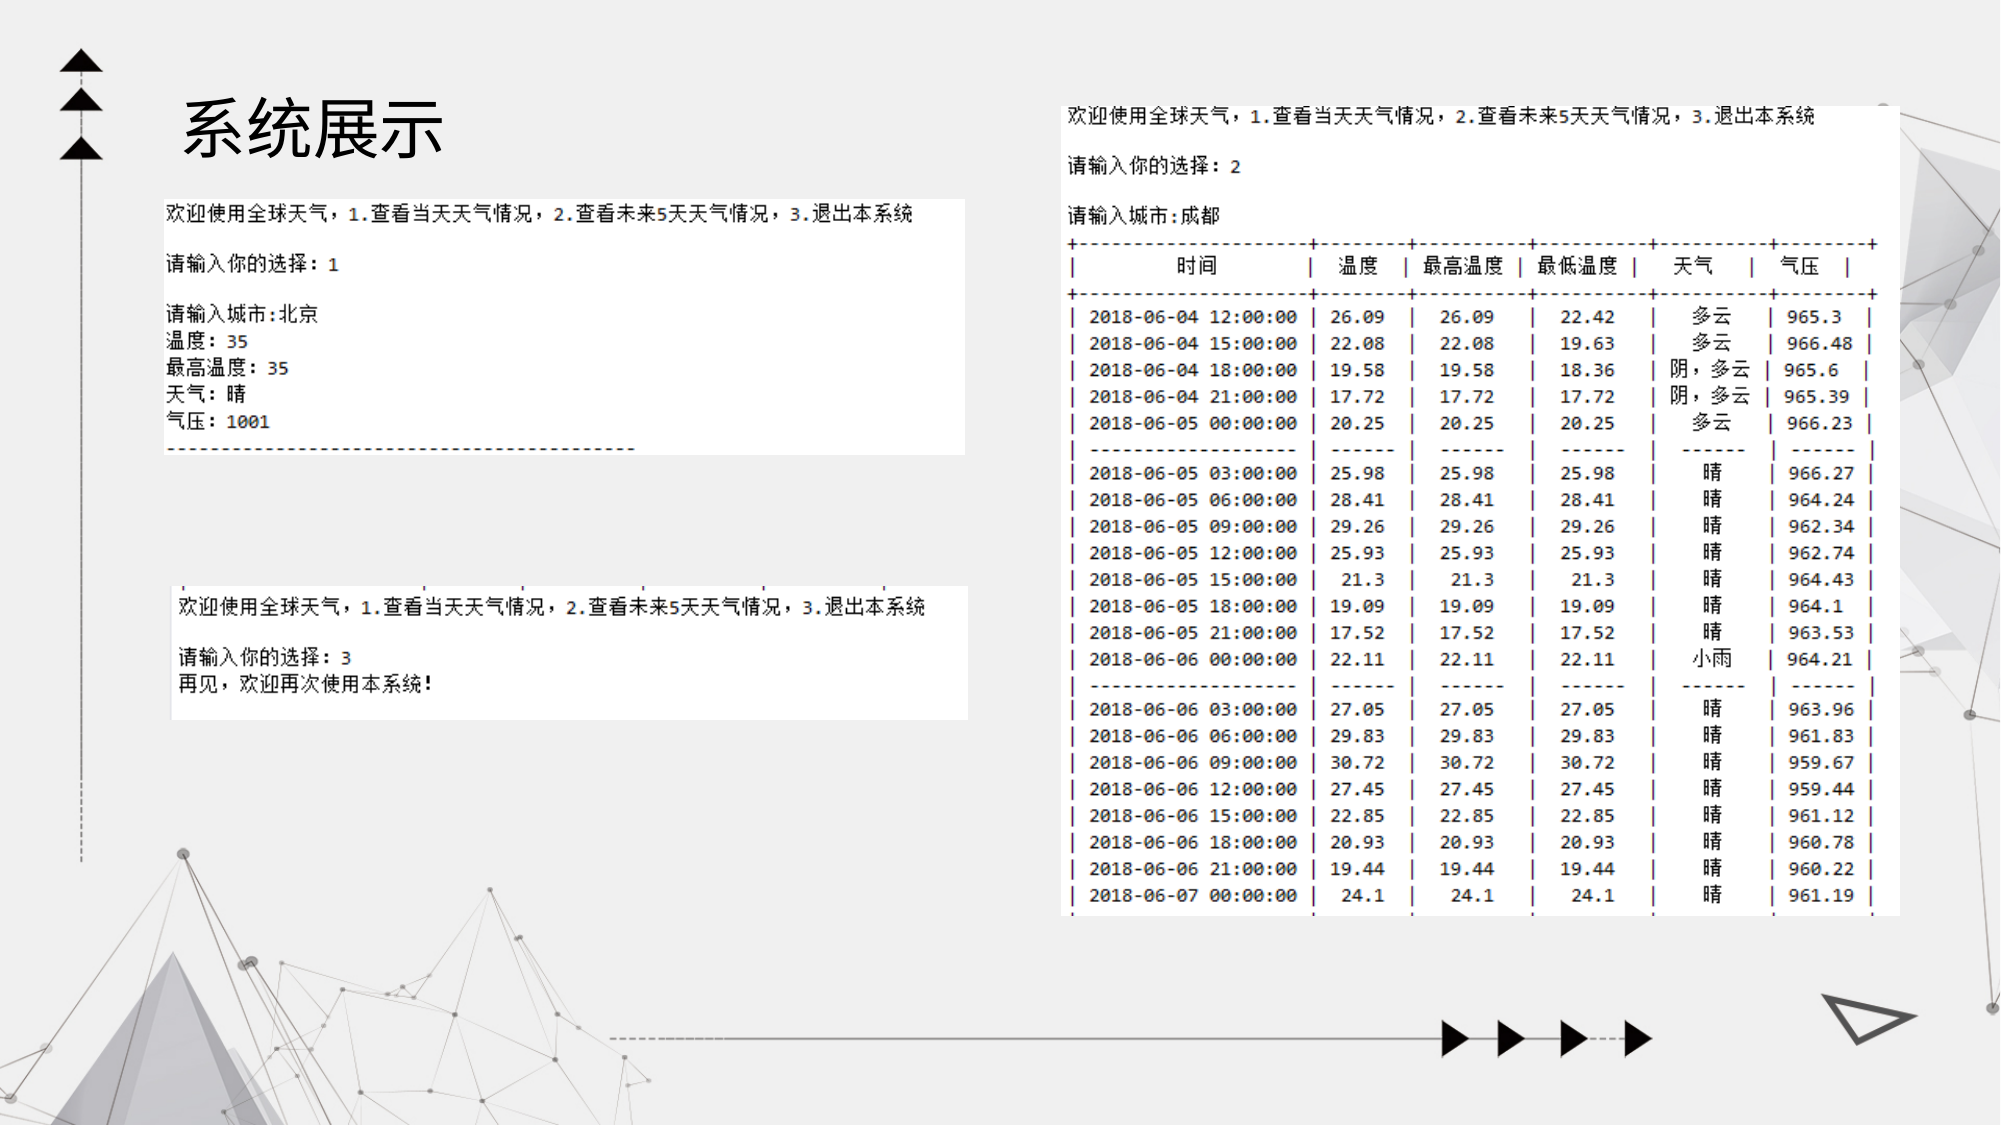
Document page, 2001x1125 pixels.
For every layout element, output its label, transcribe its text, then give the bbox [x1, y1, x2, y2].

picture [0, 0, 2001, 1125]
text_box 系统展示 [164, 79, 462, 175]
